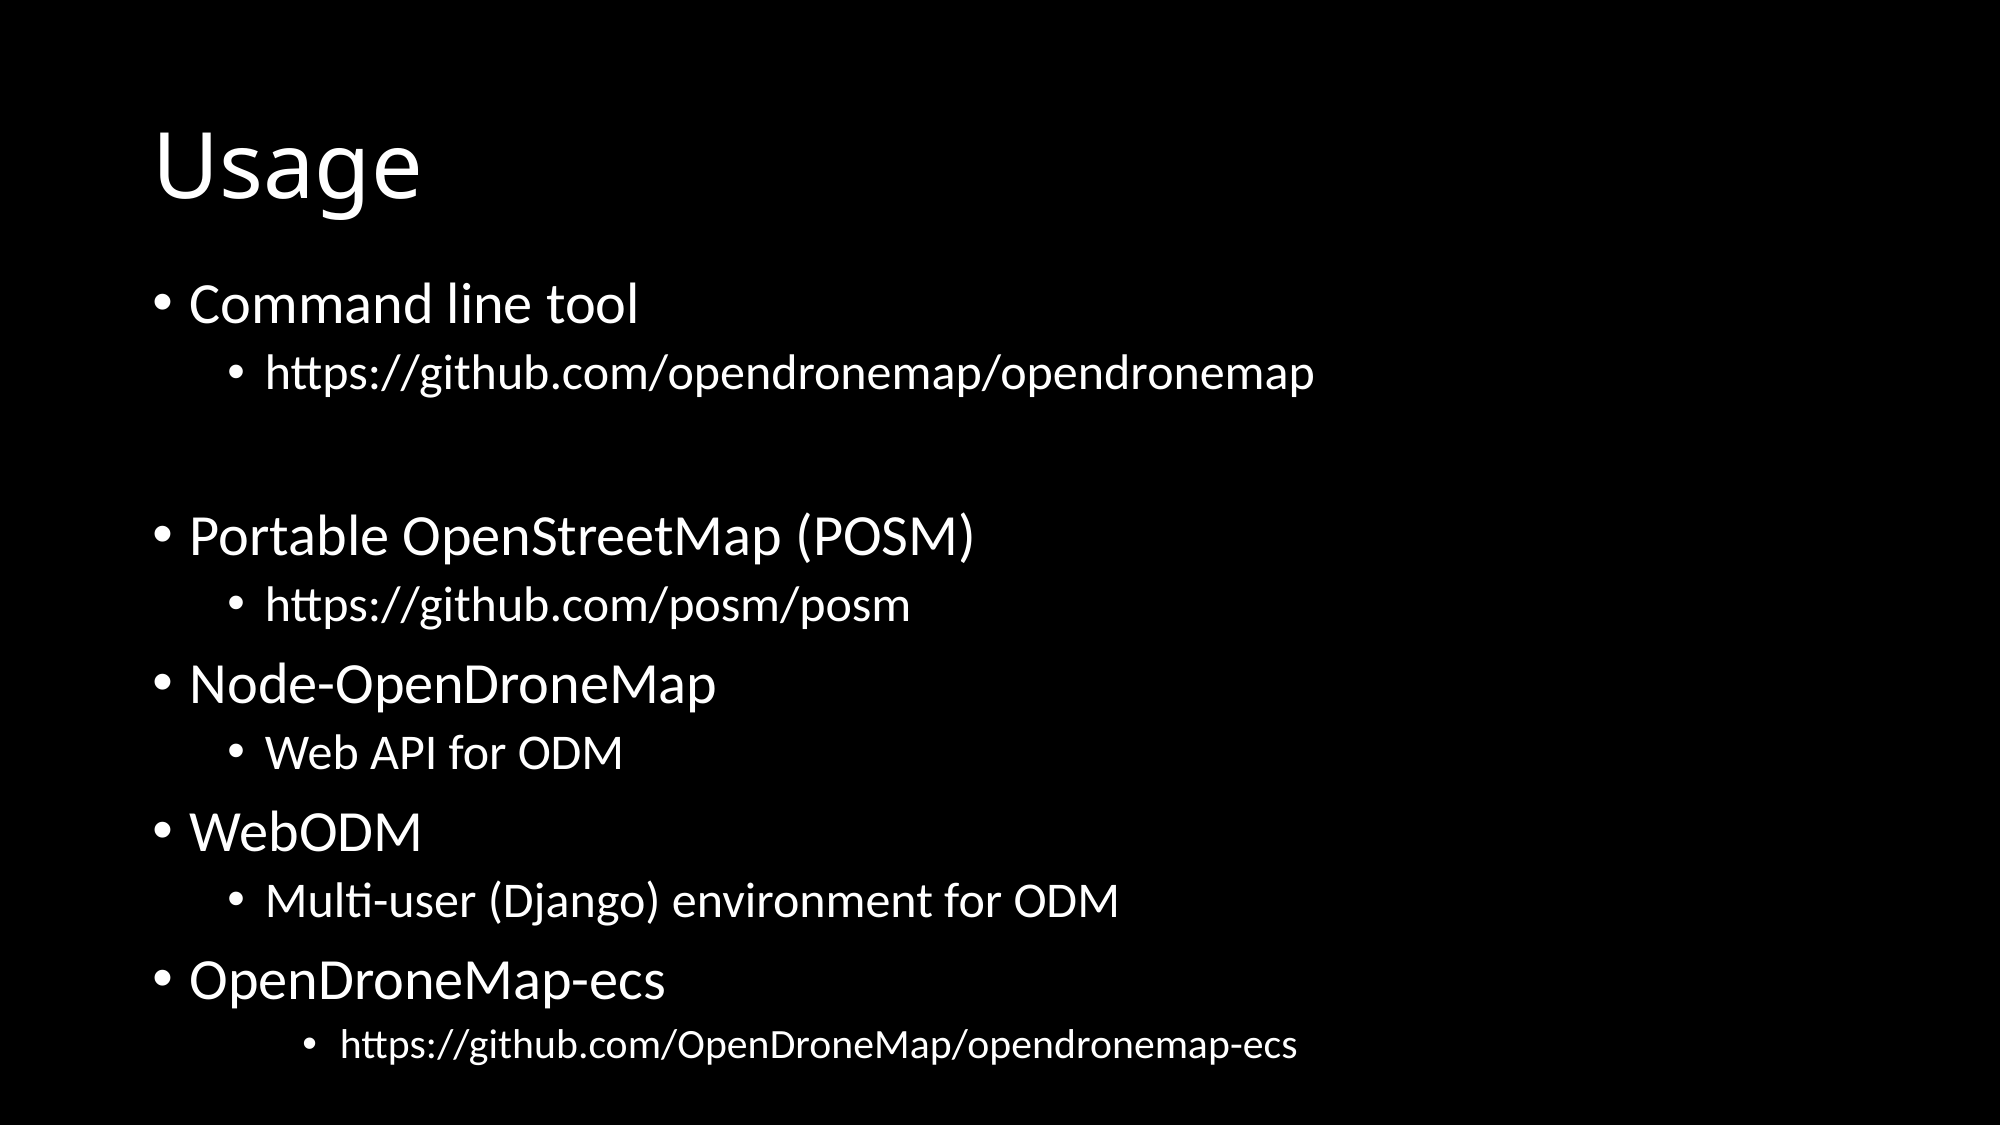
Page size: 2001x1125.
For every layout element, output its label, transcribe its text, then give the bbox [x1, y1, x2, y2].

title Usage [137, 59, 1863, 266]
list Command line tool https://github.com/opendronemap/opendronemap Portable OpenStreetMap (POSM) https://github.com/posm/posm Node-OpenDroneMap Web API for ODM WebODM Multi-user (Django) environment for ODM OpenDroneMap-ecs https://github.com/OpenDroneMap/opendronemap-ecs [137, 266, 1863, 1125]
